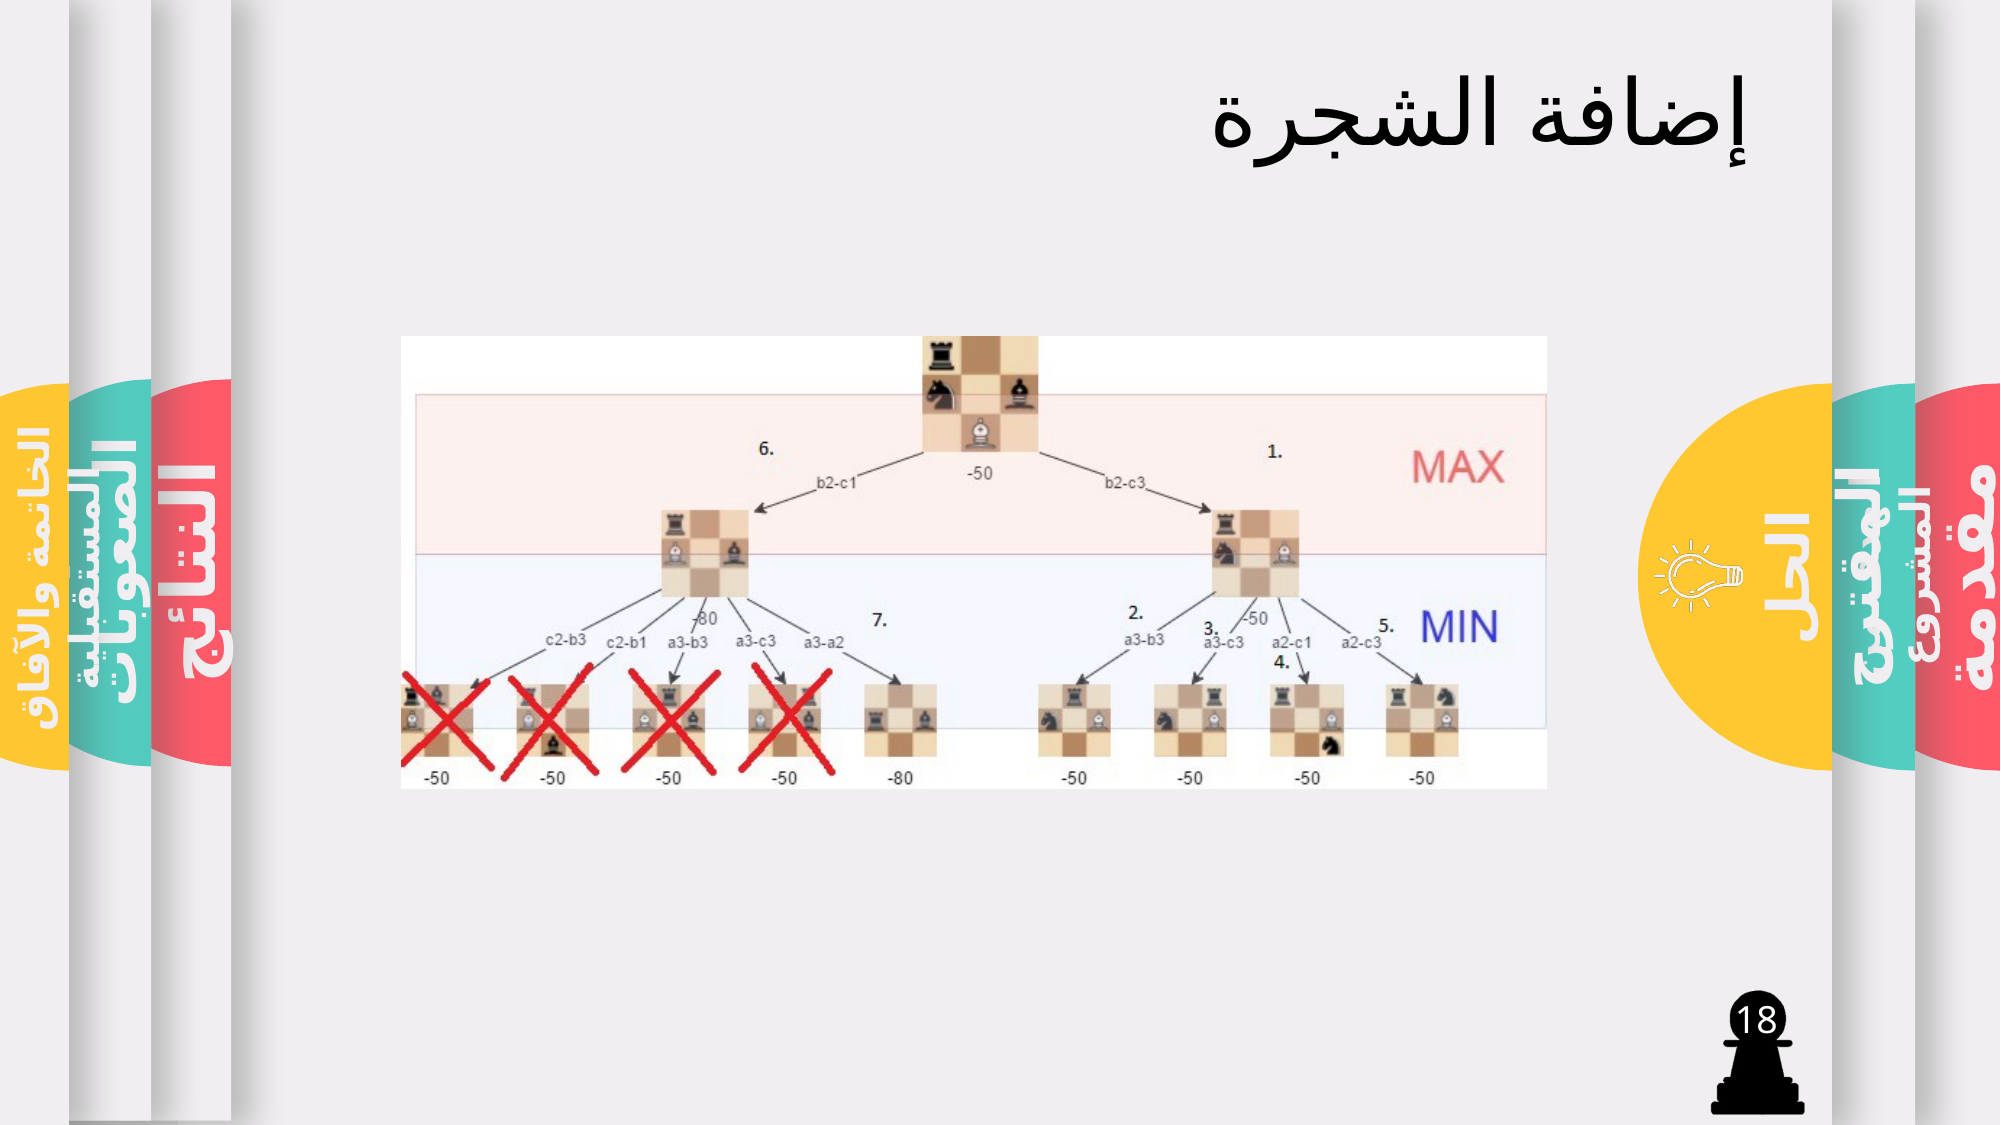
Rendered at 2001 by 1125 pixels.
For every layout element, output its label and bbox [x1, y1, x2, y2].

text_box [69, 1121, 177, 1125]
text_box [152, 0, 240, 1121]
text_box [1916, 0, 2000, 1125]
picture [401, 336, 1547, 789]
text_box [177, 0, 1832, 1125]
text_box [1832, 0, 1916, 1125]
text_box [69, 0, 152, 1121]
text_box [0, 0, 69, 1125]
picture [1695, 984, 1820, 1120]
